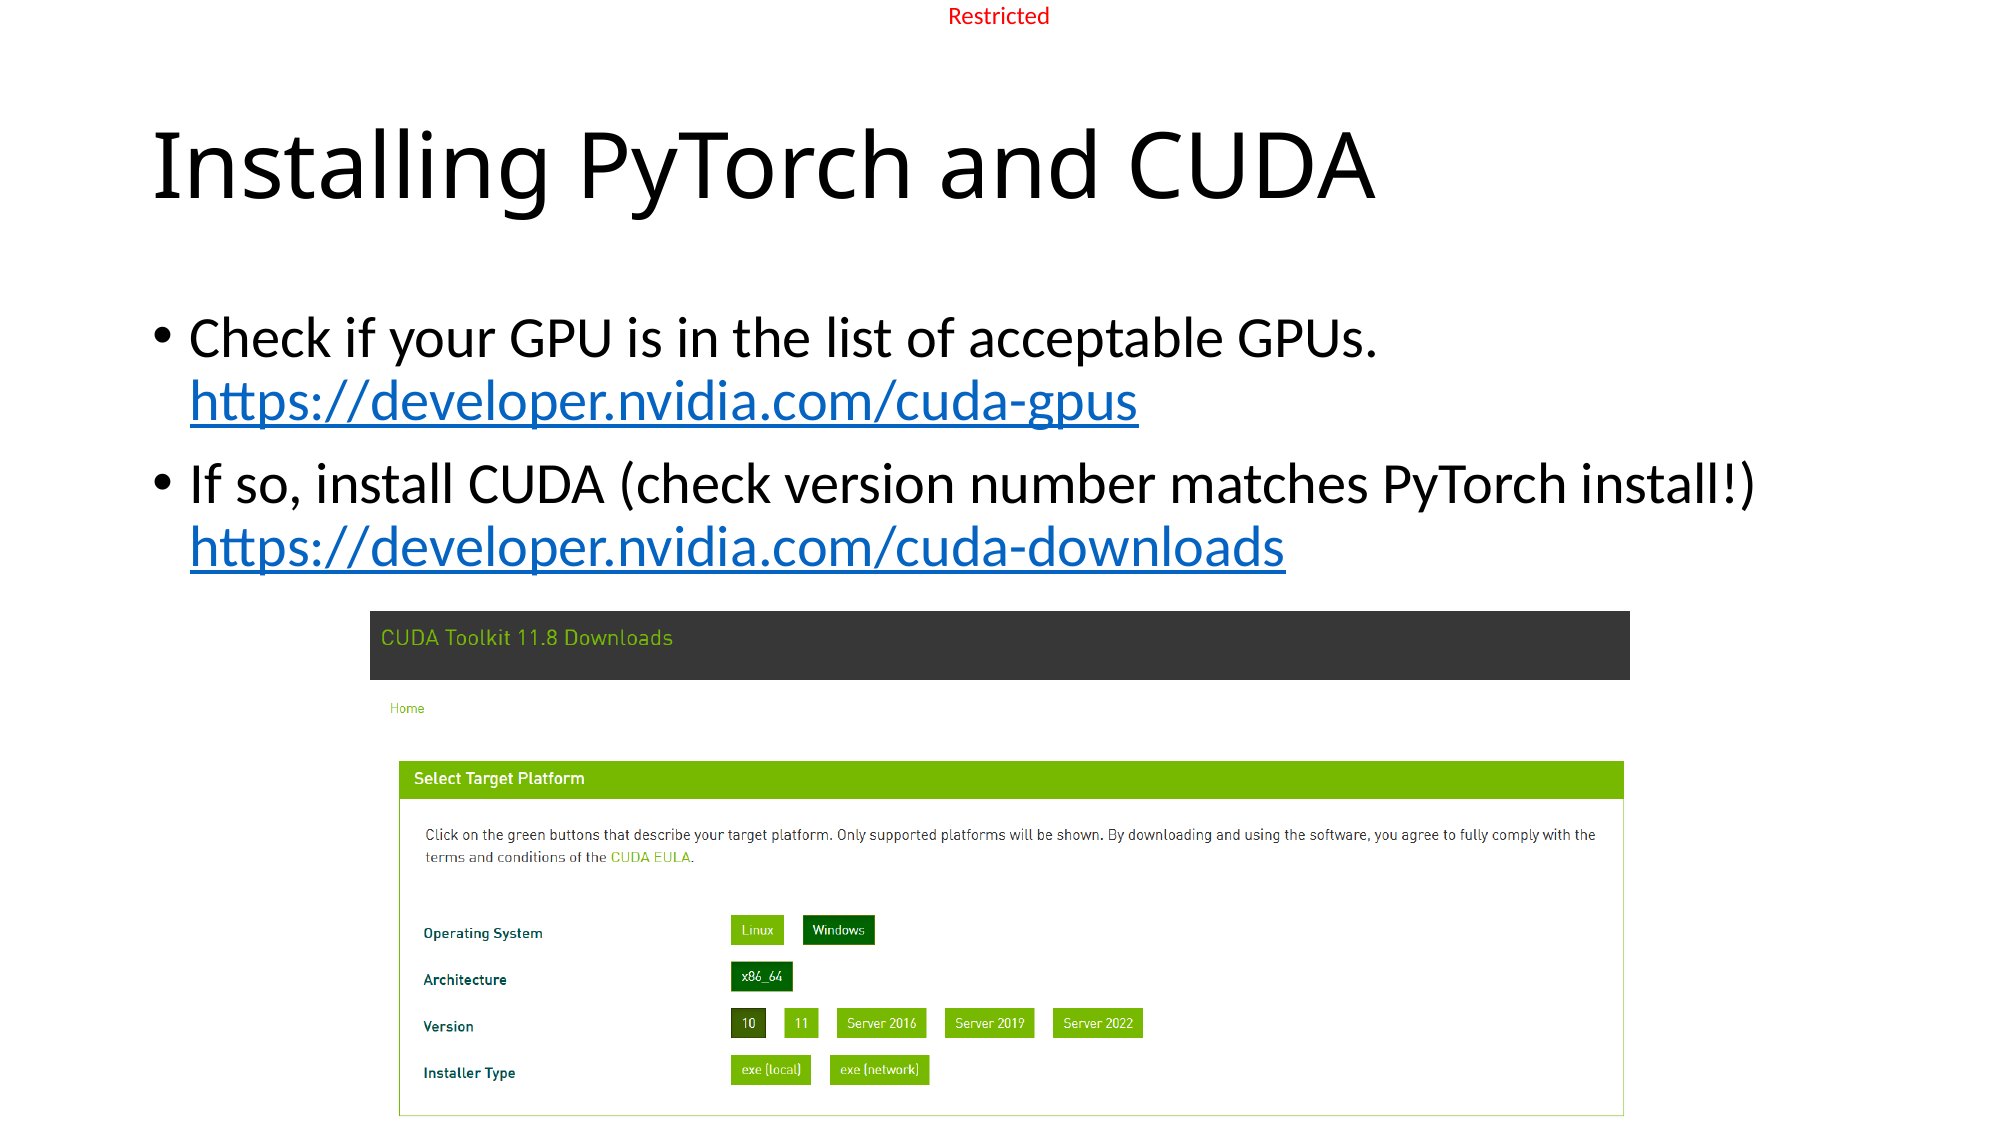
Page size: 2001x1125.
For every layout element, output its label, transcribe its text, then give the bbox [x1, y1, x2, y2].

picture [370, 611, 1630, 1125]
list Check if your GPU is in the list of acceptable GPUs. https://developer.nvidia.com/cuda-gpus If so, install CUDA (check version number matches PyTorch install!) https://developer.nvidia.com/cuda-downloads [137, 299, 1863, 1014]
title Installing PyTorch and CUDA [137, 59, 1863, 278]
